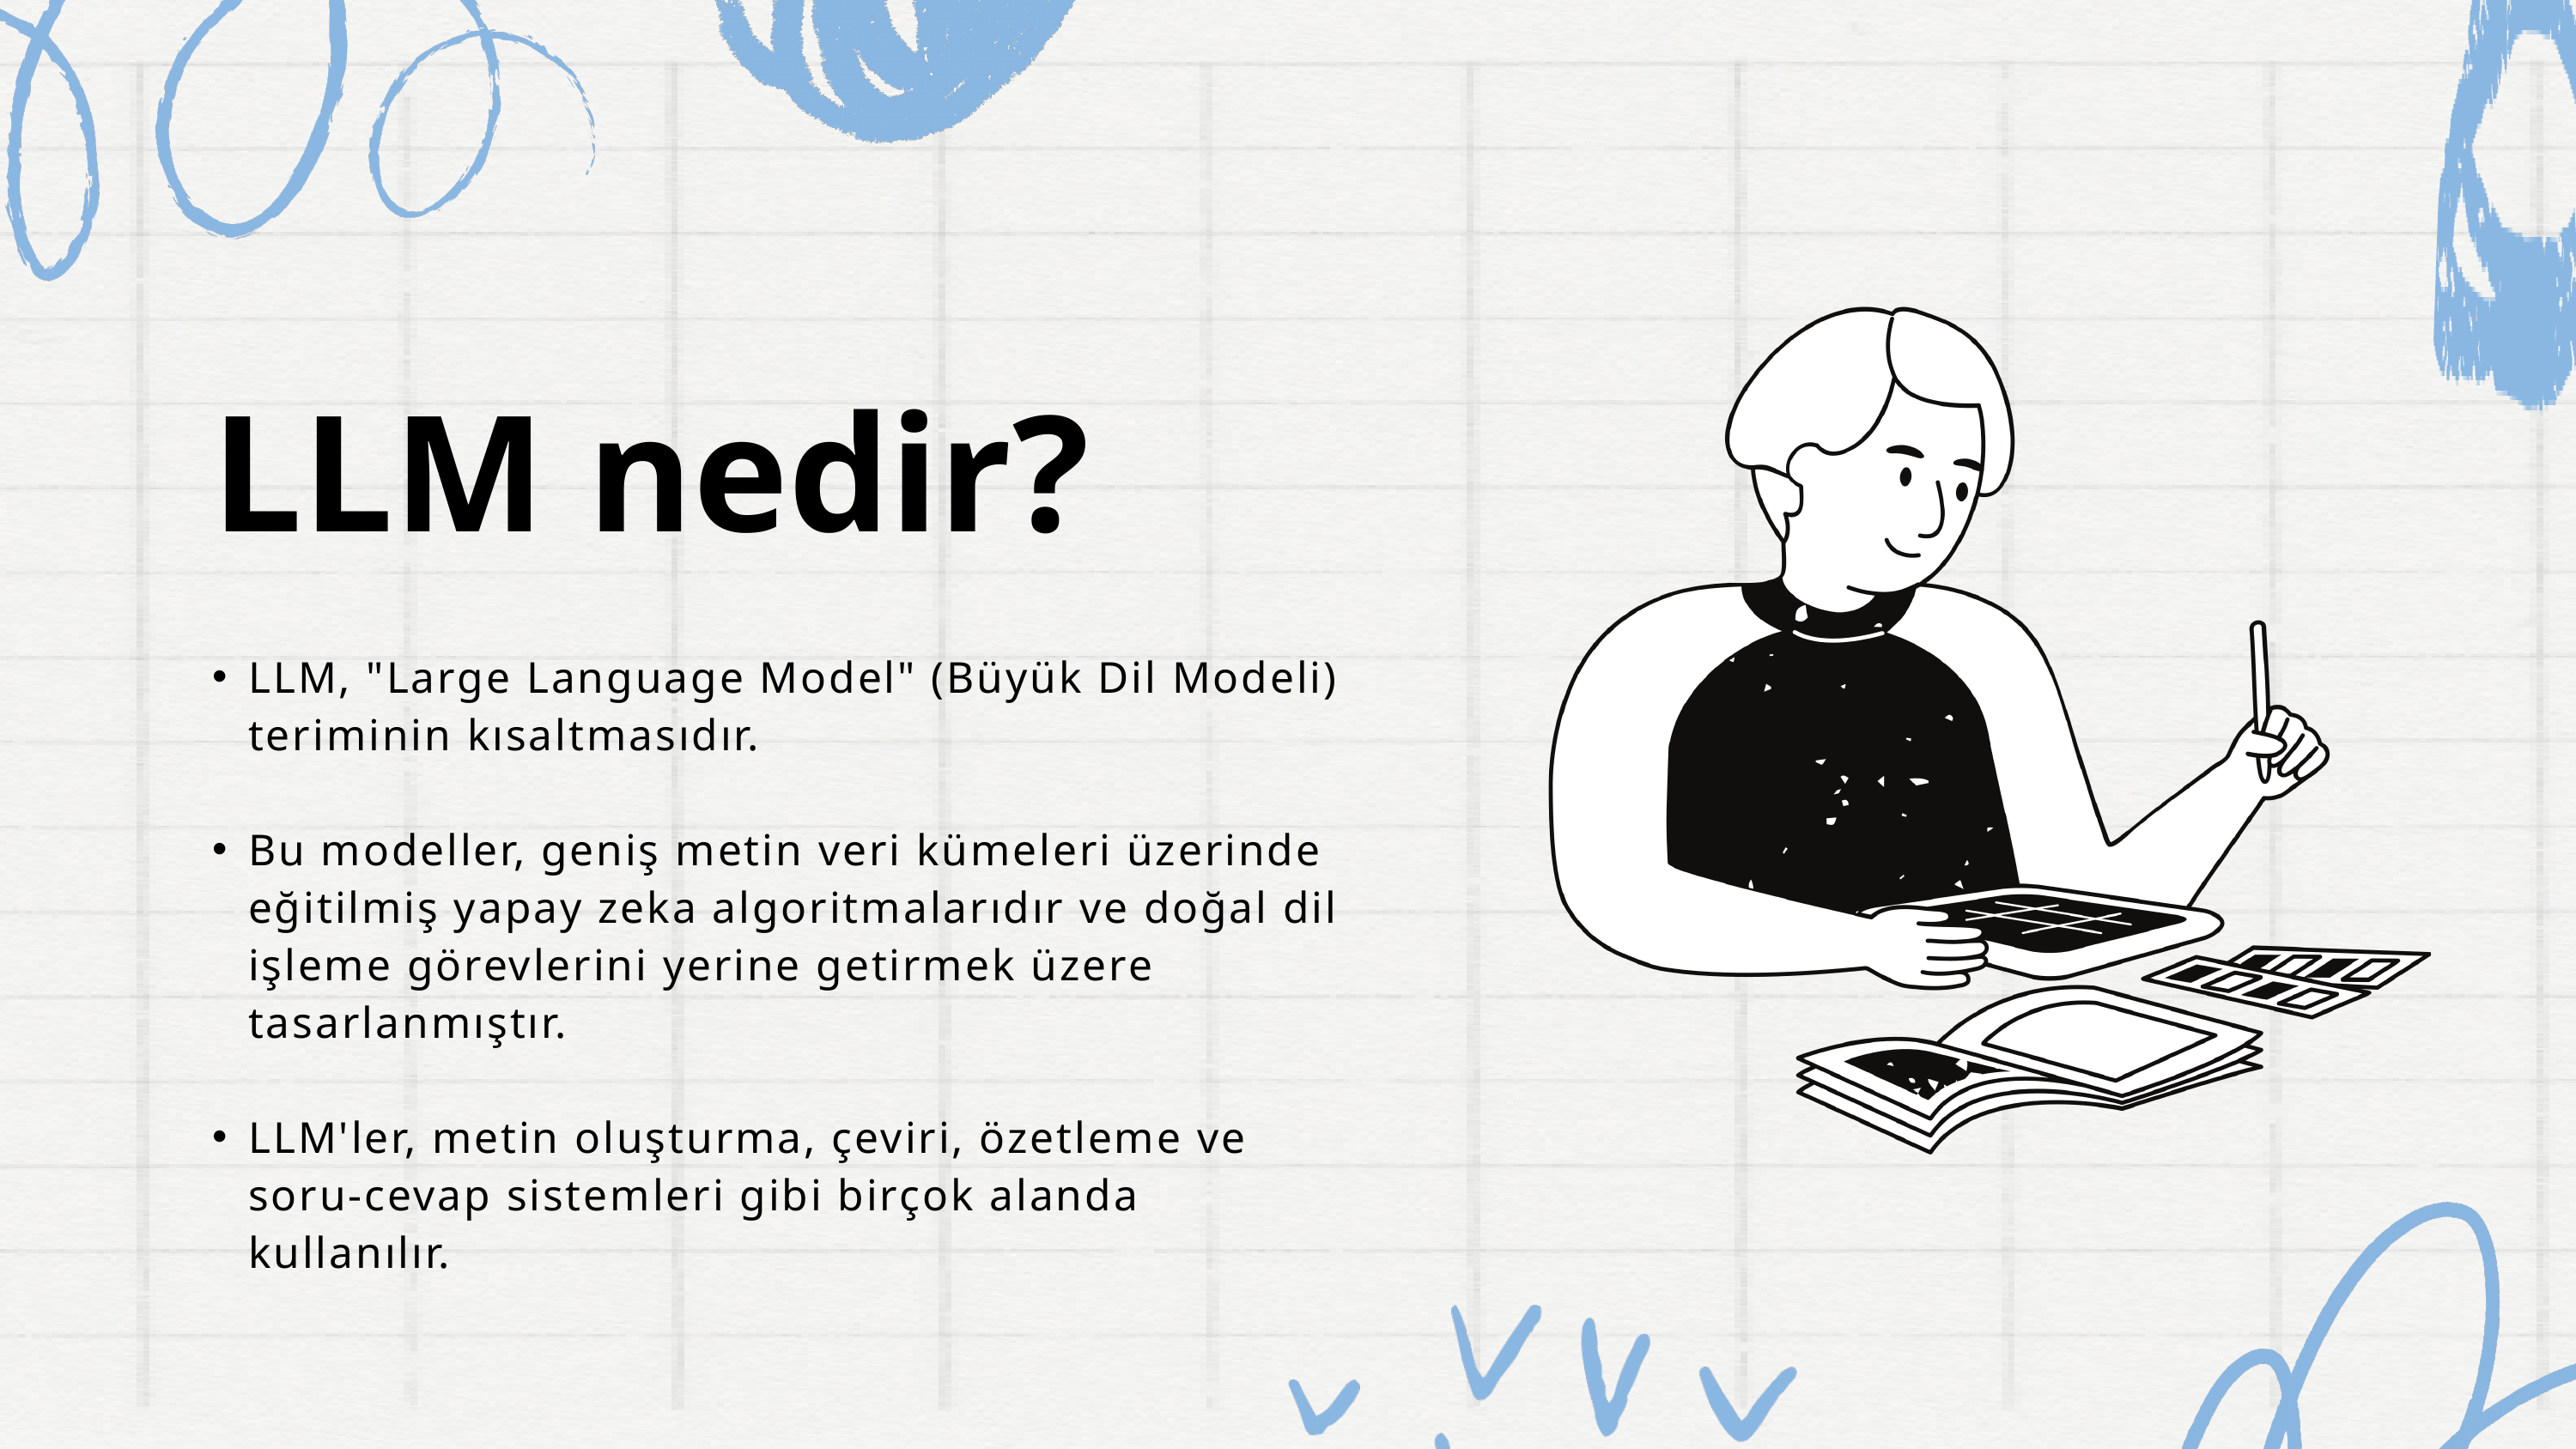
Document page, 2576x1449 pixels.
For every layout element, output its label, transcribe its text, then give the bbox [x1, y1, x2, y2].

text_box [704, 0, 1113, 145]
text_box [1288, 1303, 1862, 1449]
text_box [2431, 0, 2576, 419]
text_box [2162, 1202, 2576, 1449]
text_box LLM, "Large Language Model" (Büyük Dil Modeli) teriminin kısaltmasıdır. Bu modeller, geniş metin veri kümeleri üzerinde eğitilmiş yapay zeka algoritmalarıdır ve doğal dil işleme görevlerini yerine getirmek üzere tasarlanmıştır. LLM'ler, metin oluşturma, çeviri, özetleme ve soru-cevap sistemleri gibi birçok alanda kullanılır. [175, 644, 1354, 1277]
text_box [1548, 294, 2432, 1155]
text_box LLM nedir? [211, 408, 1318, 565]
text_box [0, 0, 2576, 1449]
text_box [0, 0, 596, 282]
